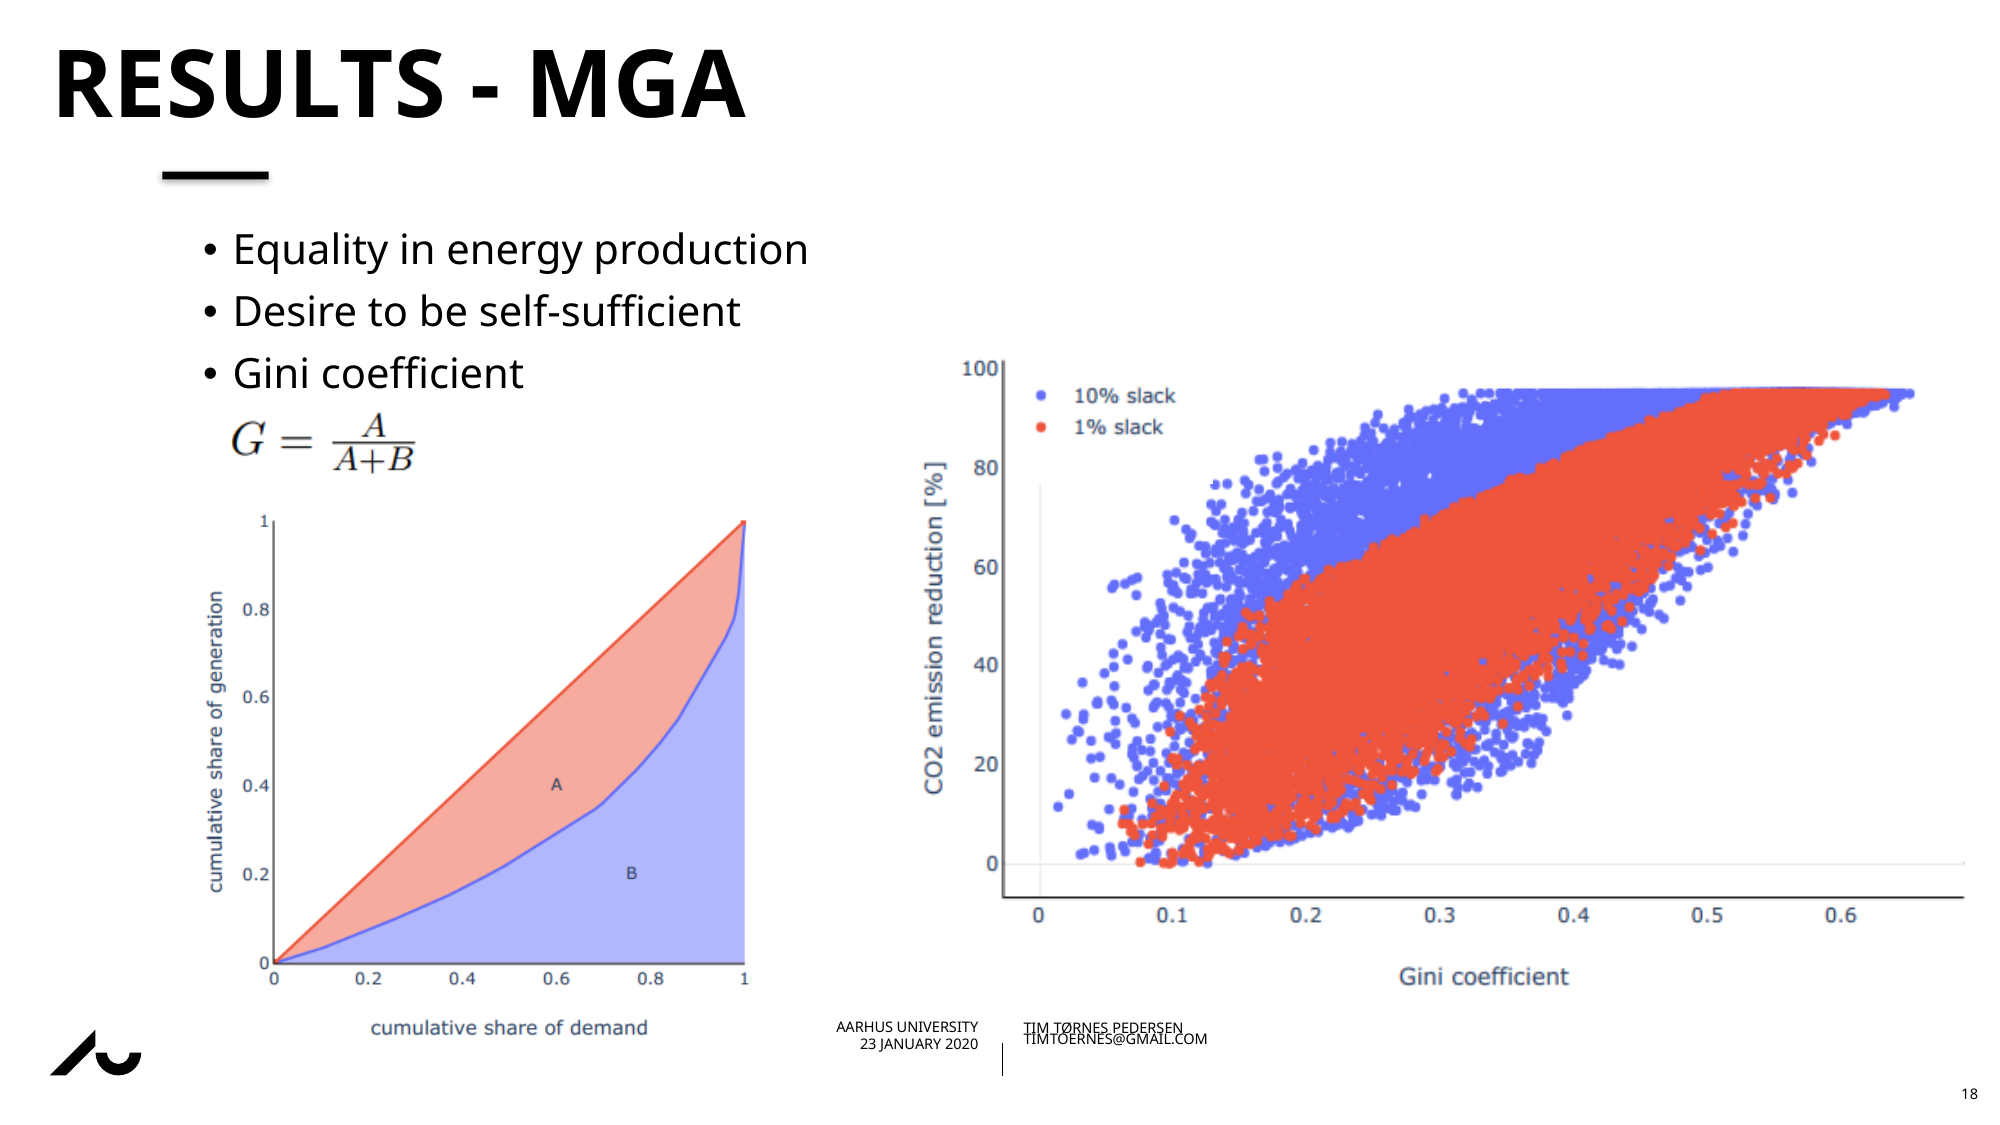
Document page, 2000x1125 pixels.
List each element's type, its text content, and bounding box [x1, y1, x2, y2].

picture [172, 407, 799, 1055]
slide_number 18 [1936, 1079, 1979, 1106]
title Results - MGA [51, 37, 979, 162]
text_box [900, 345, 1979, 1000]
list Equality in energy production Desire to be self-sufficient Gini coefficient [161, 224, 979, 968]
